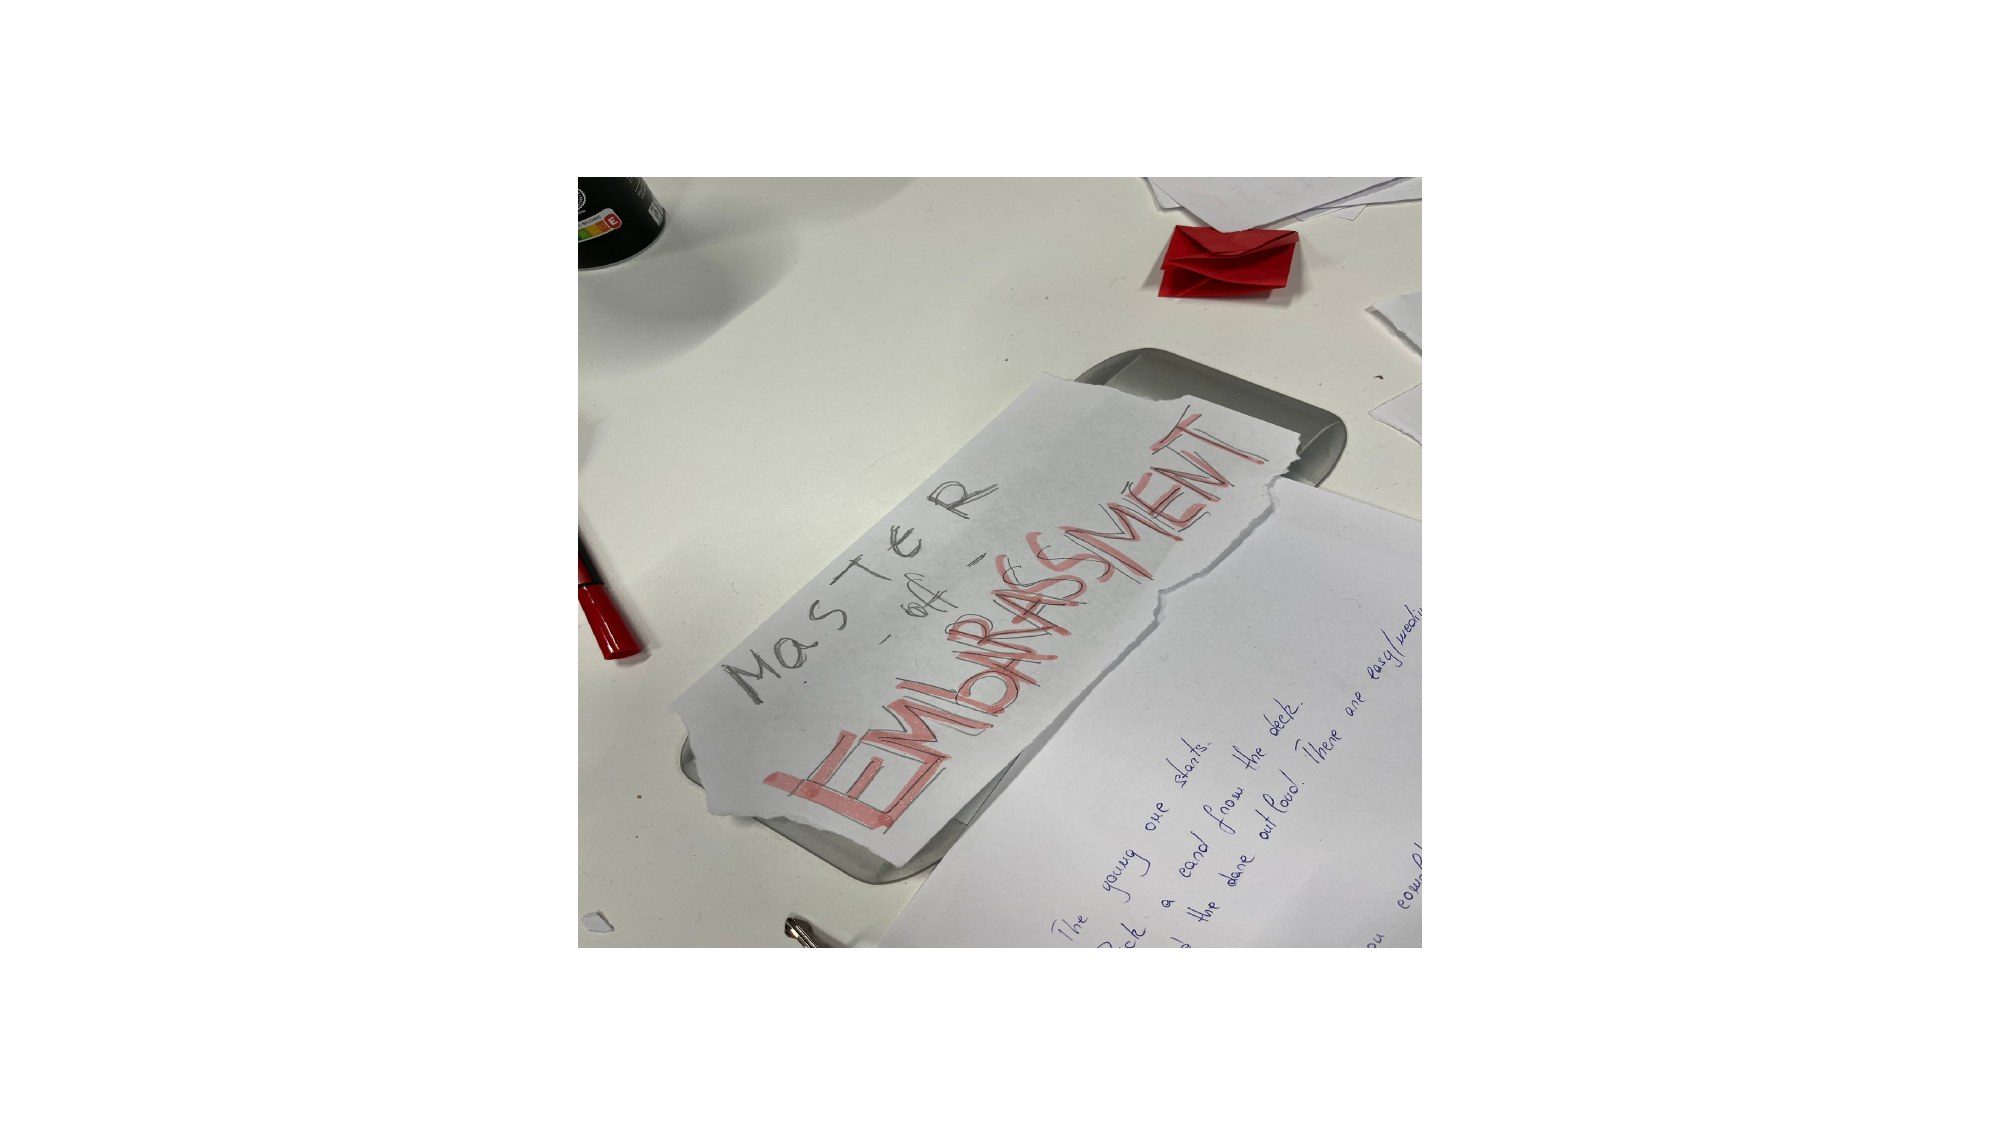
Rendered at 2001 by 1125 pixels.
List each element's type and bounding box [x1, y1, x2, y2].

picture [578, 177, 1422, 948]
